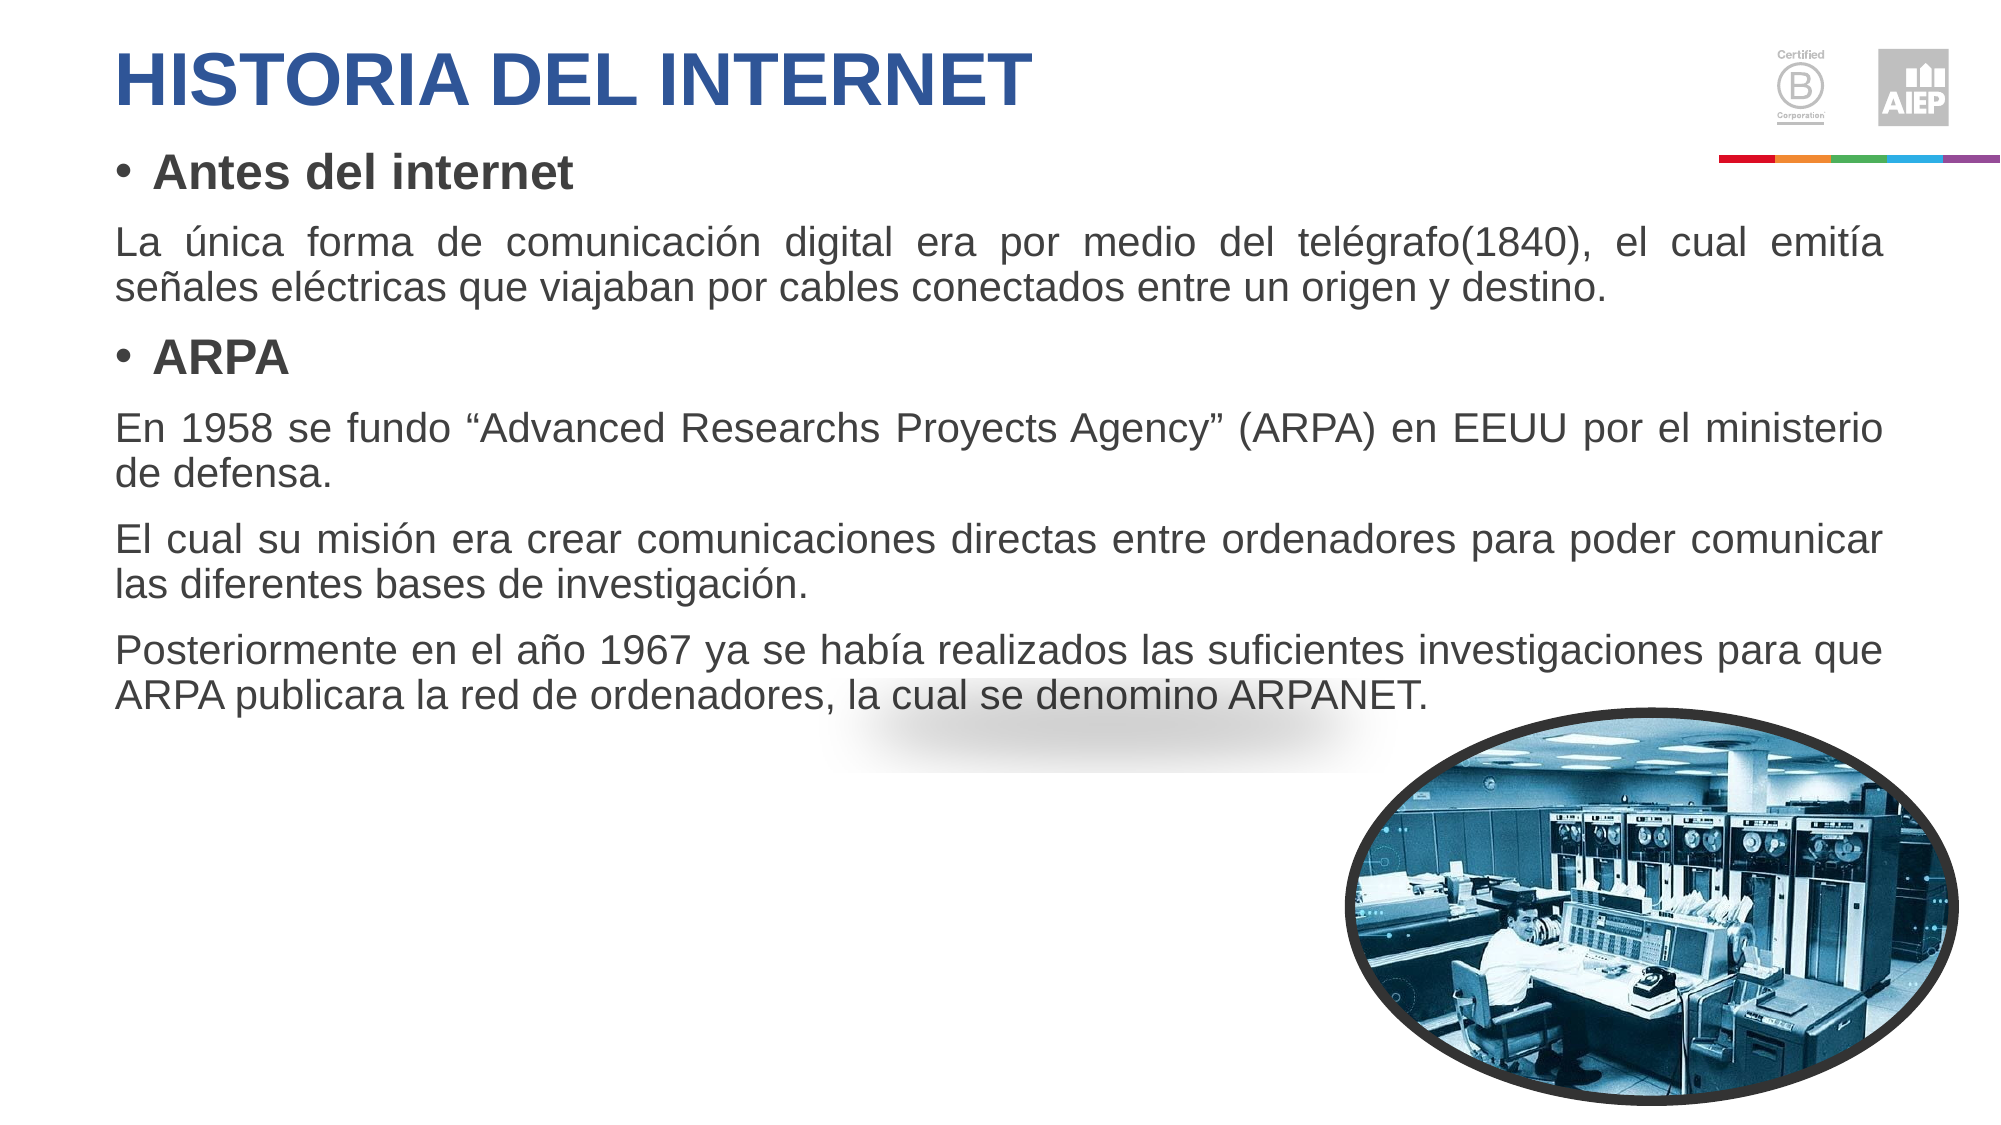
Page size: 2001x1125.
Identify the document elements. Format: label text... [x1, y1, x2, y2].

title Historia del internet [99, 24, 1719, 139]
picture [1349, 712, 1954, 1101]
list Antes del internet La única forma de comunicación digital era por medio del telégrafo(1840), el cual emitía señales eléctricas que viajaban por cables conectados entre un origen y destino. ARPA En 1958 se fundo “Advanced Researchs Proyects Agency” (ARPA) en EEUU por el ministerio de defensa. El cual su misión era crear comunicaciones directas entre ordenadores para poder comunicar las diferentes bases de investigación. Posteriormente en el año 1967 ya se había realizados las suficientes investigaciones para que ARPA publicara la red de ordenadores, la cual se denomino ARPANET. [99, 138, 1900, 853]
